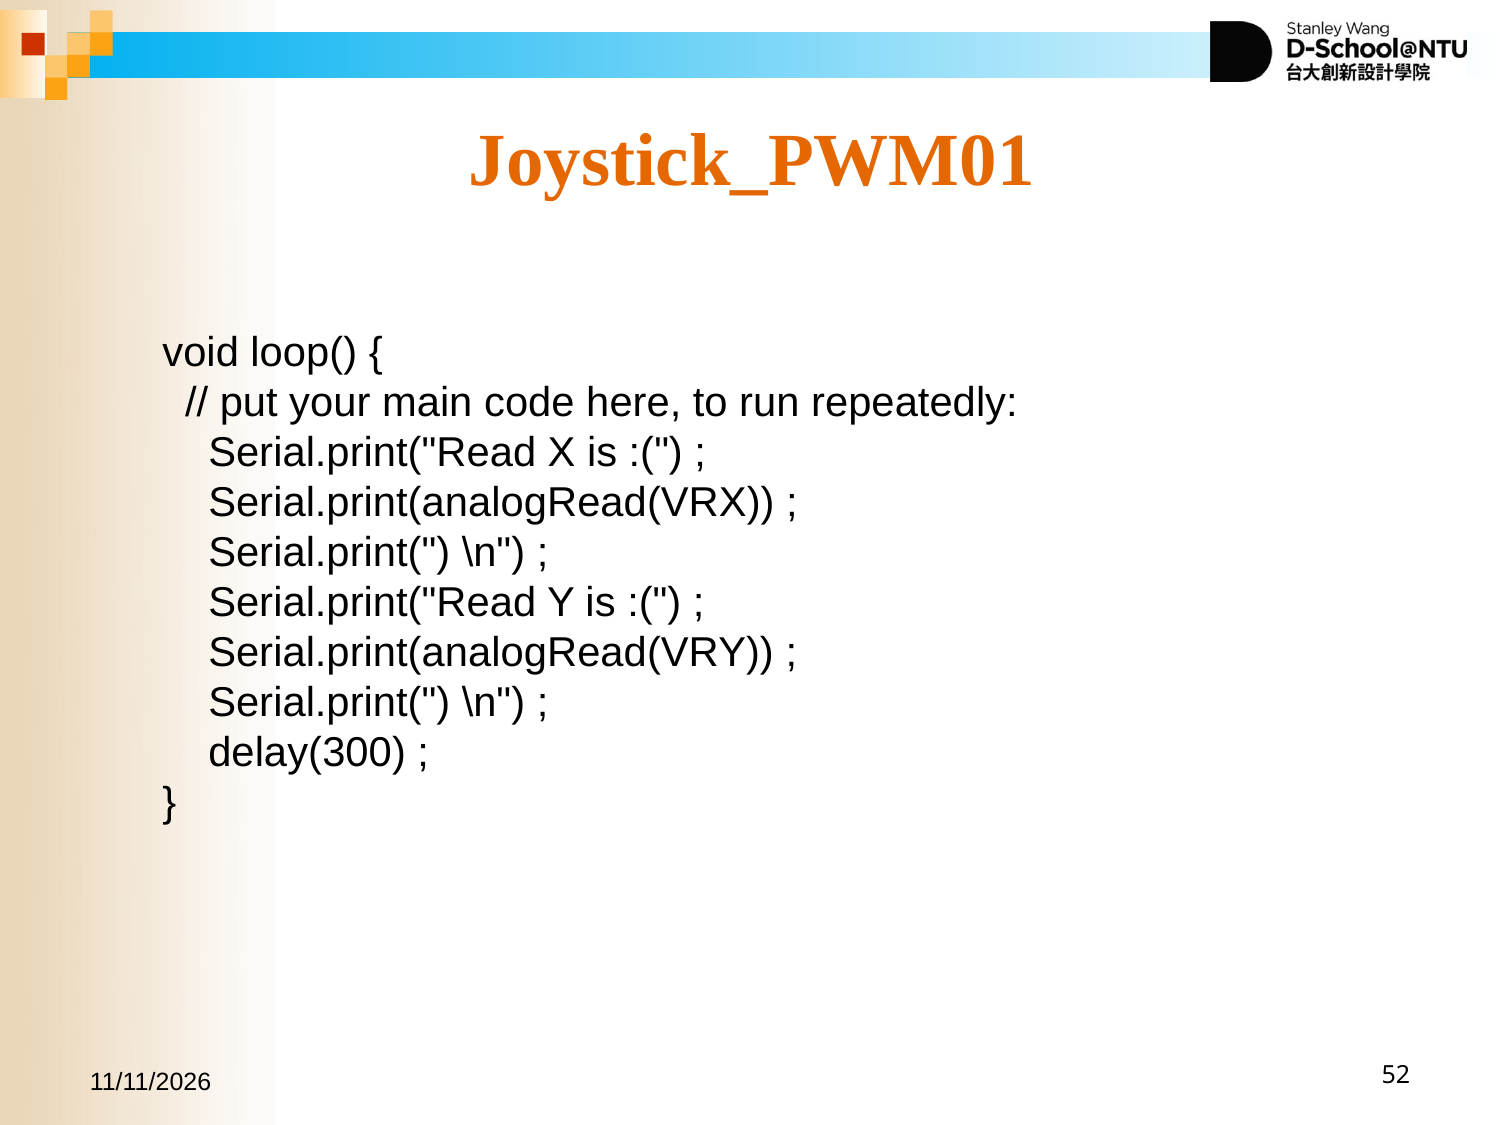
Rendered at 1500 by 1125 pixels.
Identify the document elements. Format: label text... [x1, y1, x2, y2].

text_box 52 [1074, 1024, 1425, 1100]
picture [1210, 21, 1467, 82]
text_box void loop() { // put your main code here, to run repeatedly: Serial.print("Read X is :(") ; Serial.print(analogRead(VRX)) ; Serial.print(") \n") ; Serial.print("Read Y is :(") ; Serial.print(analogRead(VRY)) ; Serial.print(") \n") ; delay(300) ; } [147, 267, 1365, 833]
title Joystick_PWM01 [76, 42, 1427, 268]
text_box 2017/11/2 [75, 1024, 425, 1103]
